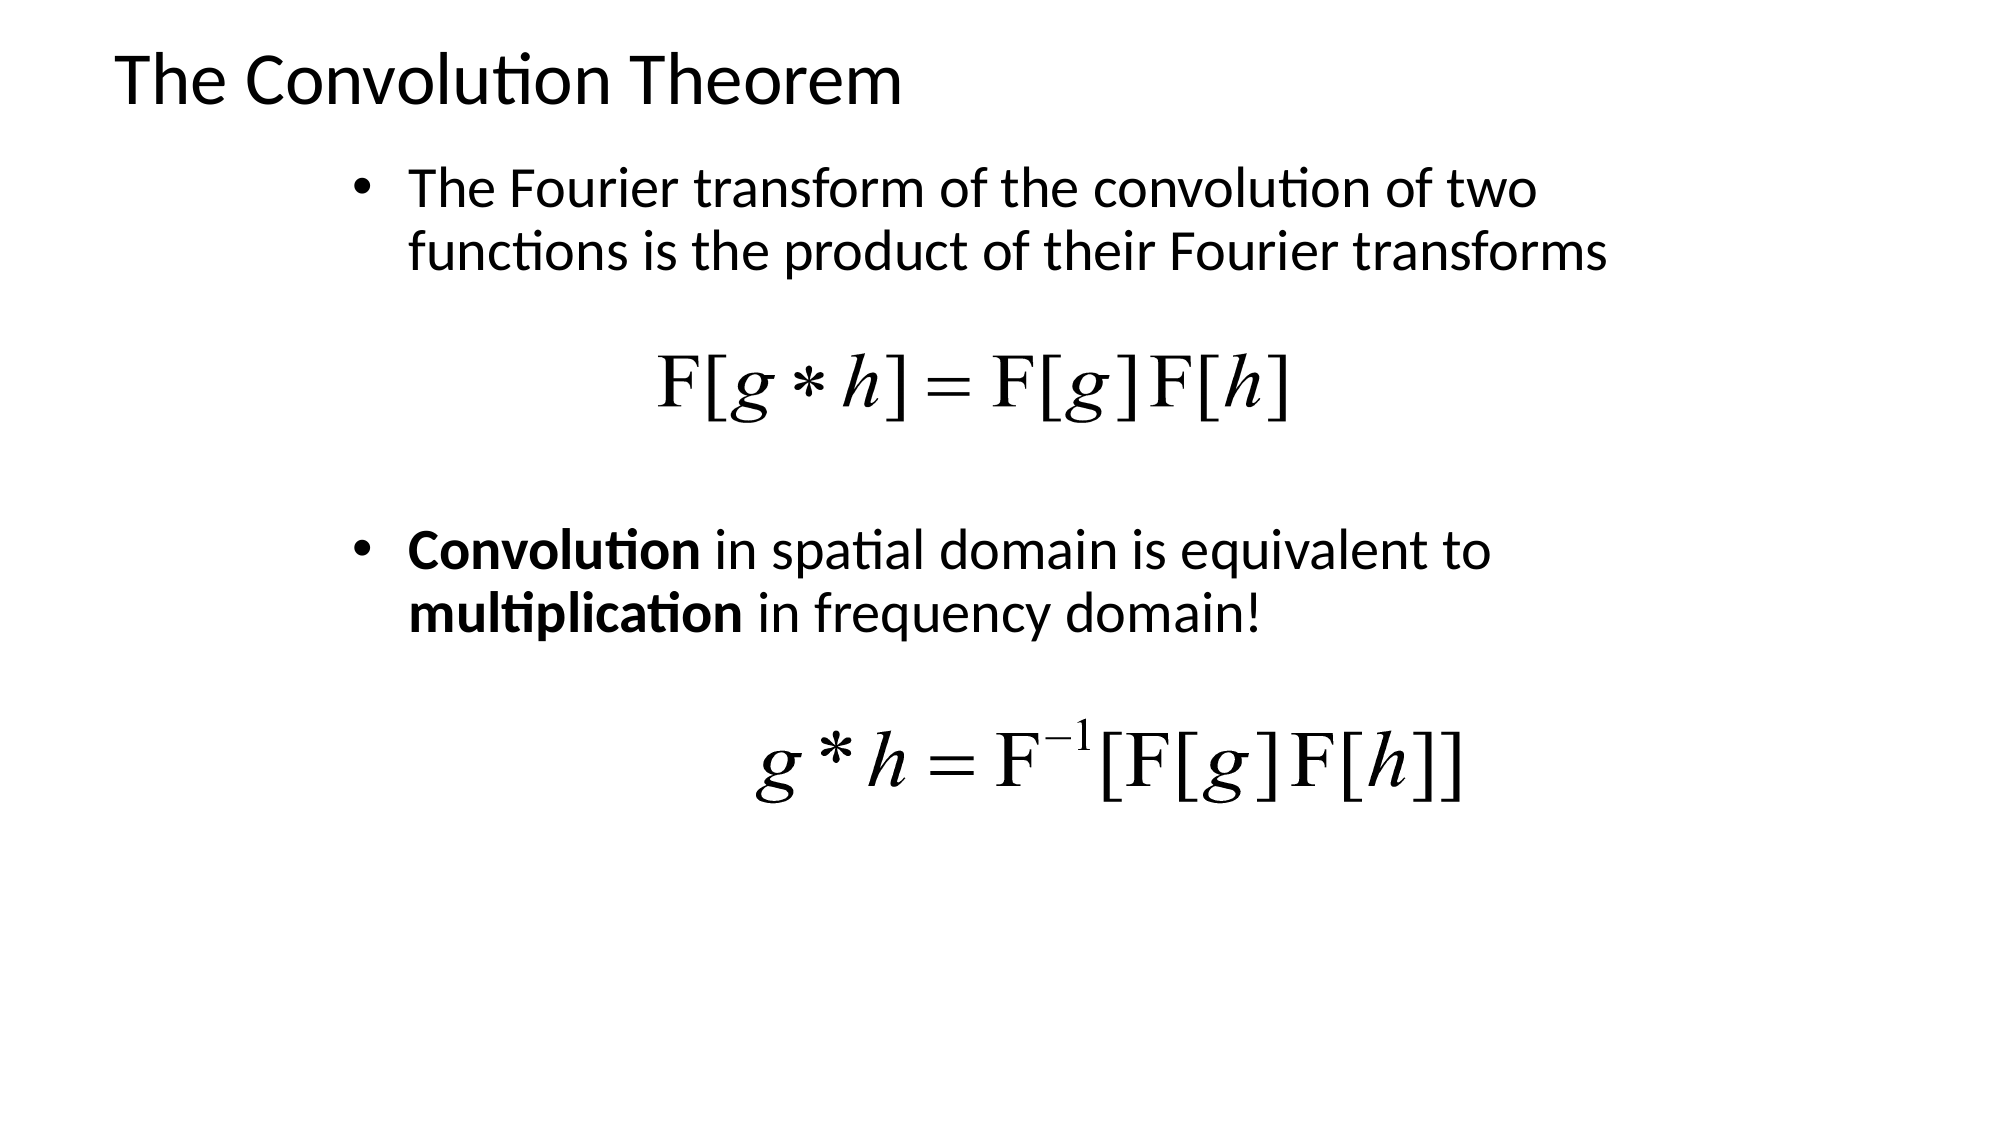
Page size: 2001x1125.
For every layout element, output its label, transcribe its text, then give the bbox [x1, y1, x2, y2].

list The Fourier transform of the convolution of two functions is the product of their Fourier transforms Convolution in spatial domain is equivalent to multiplication in frequency domain! [337, 149, 1638, 1013]
picture [642, 336, 1301, 438]
title The Convolution Theorem [99, 0, 1900, 150]
picture [741, 699, 1476, 819]
